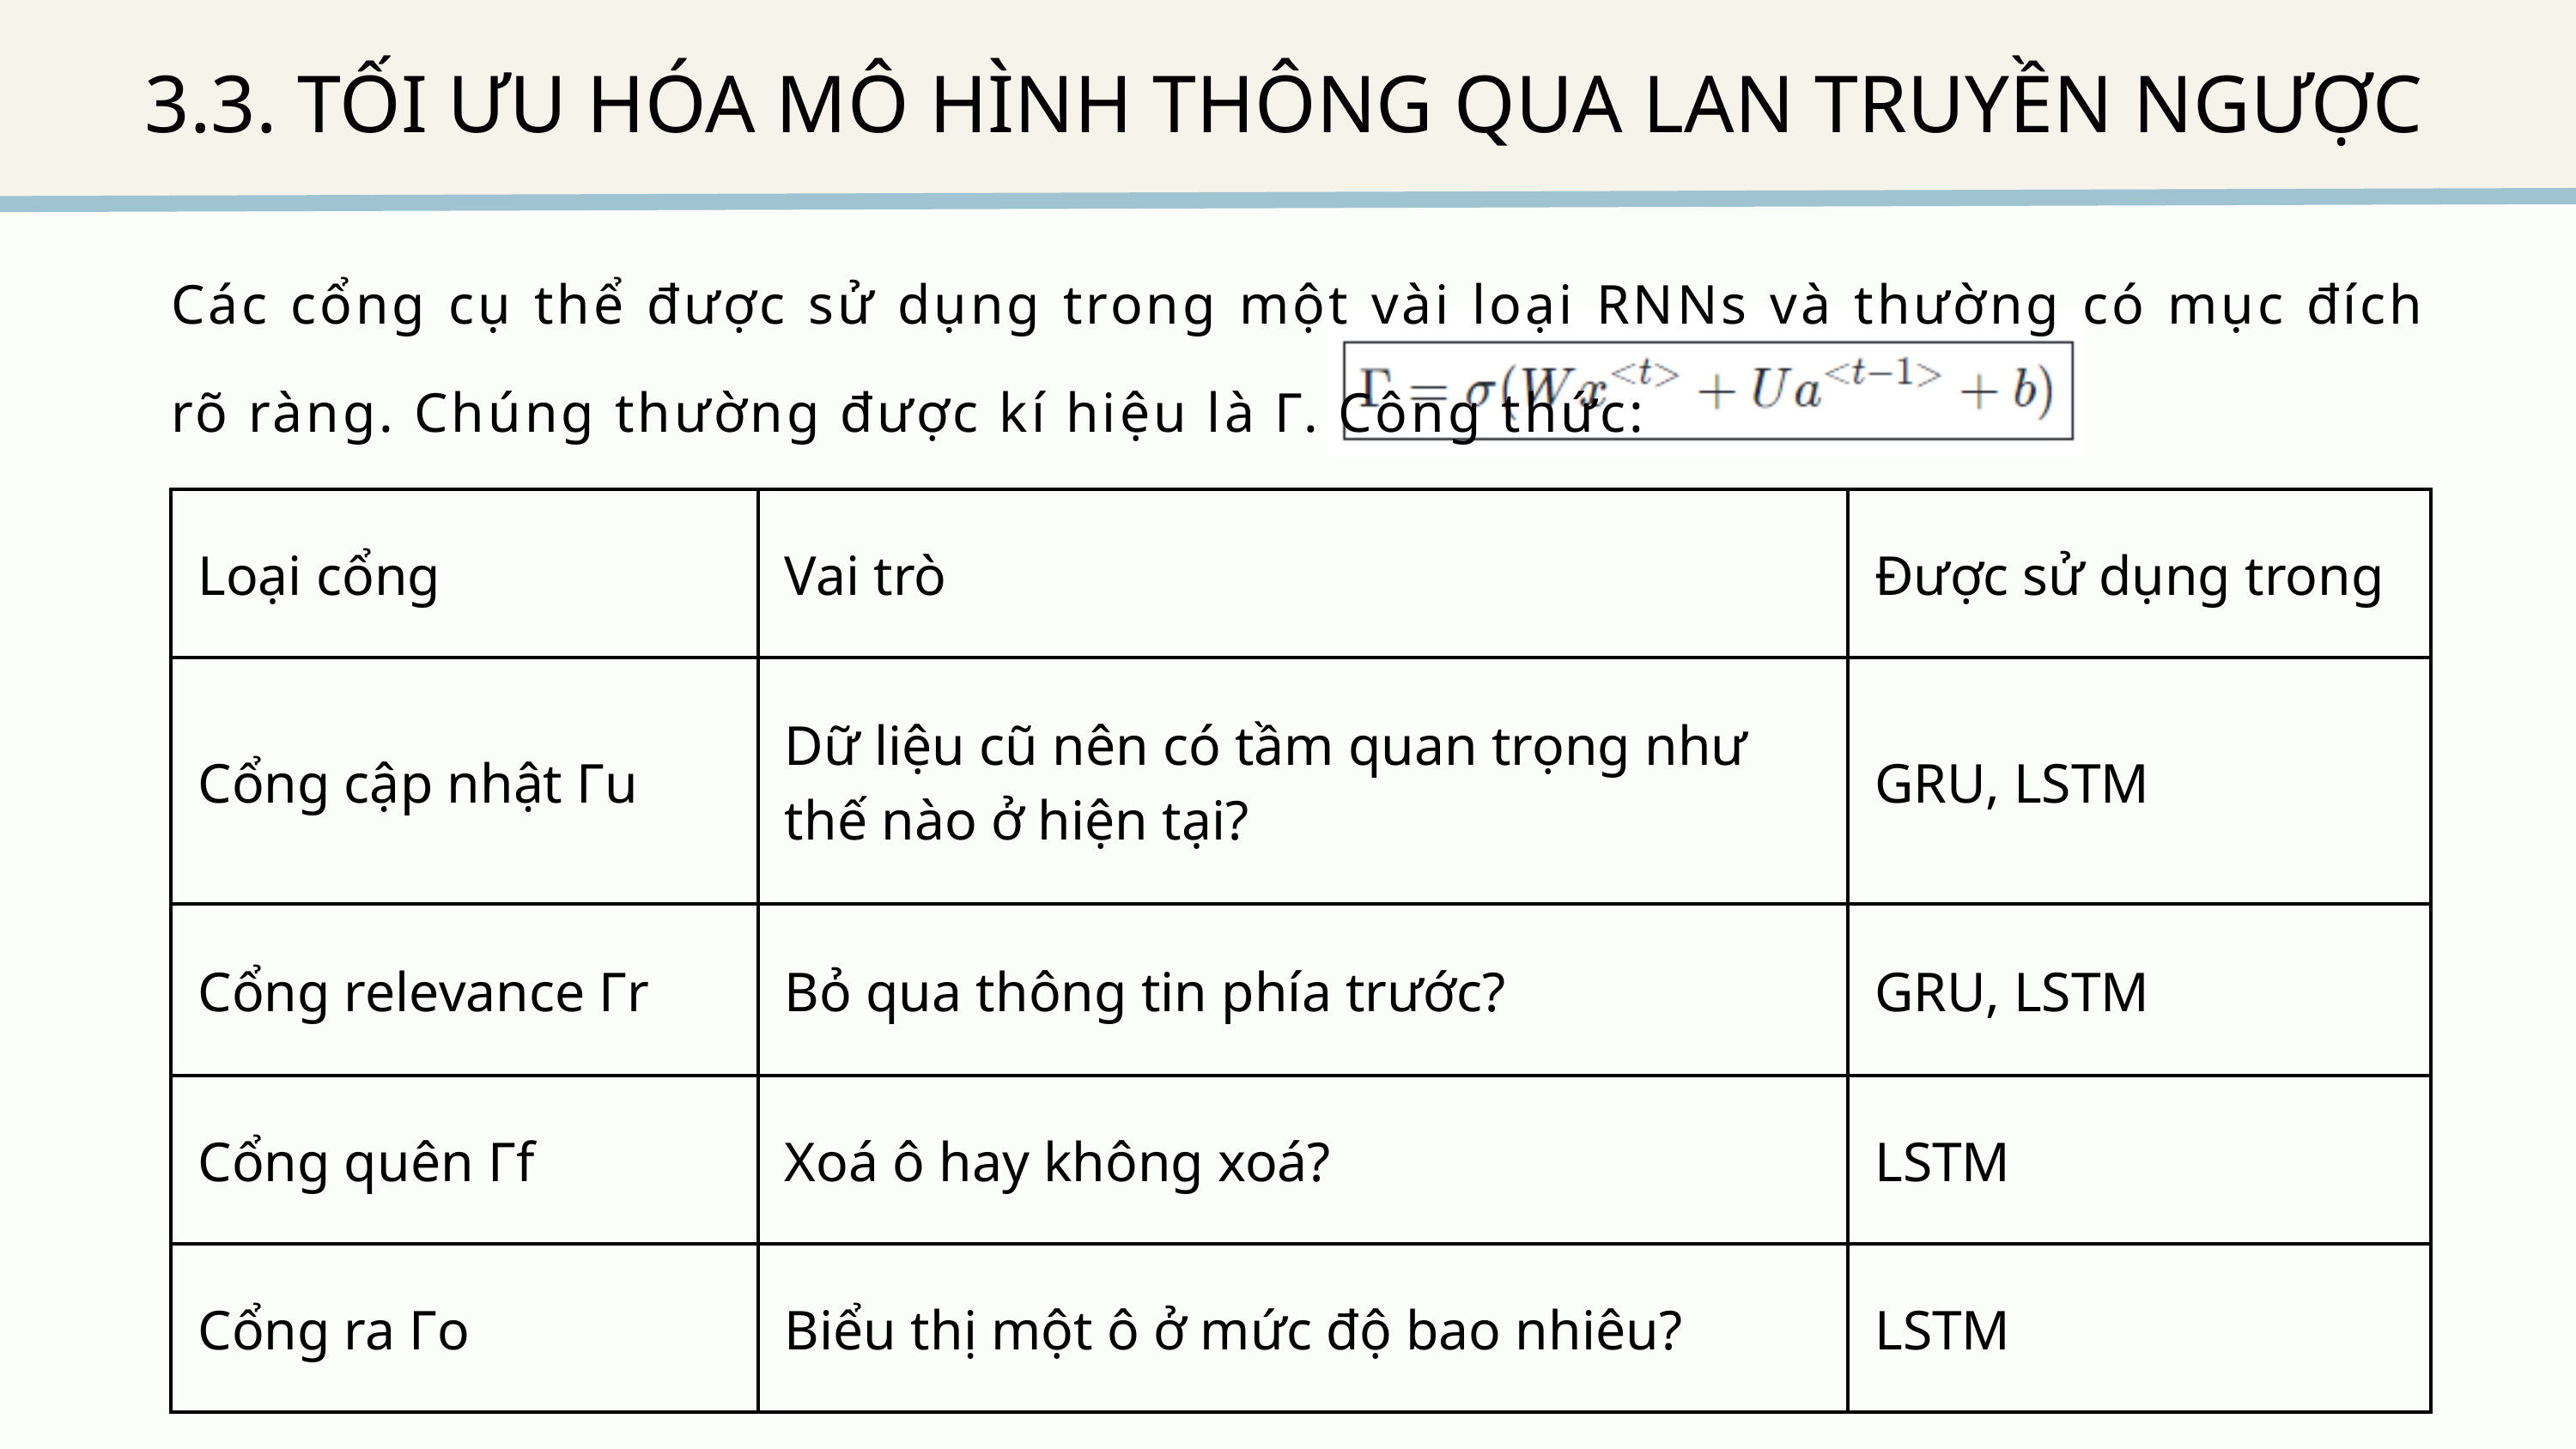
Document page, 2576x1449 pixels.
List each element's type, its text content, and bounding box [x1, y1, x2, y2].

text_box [0, 203, 2576, 1449]
text_box 3.3. TỐI ƯU HÓA MÔ HÌNH THÔNG QUA LAN TRUYỀN NGƯỢC [144, 13, 2576, 149]
